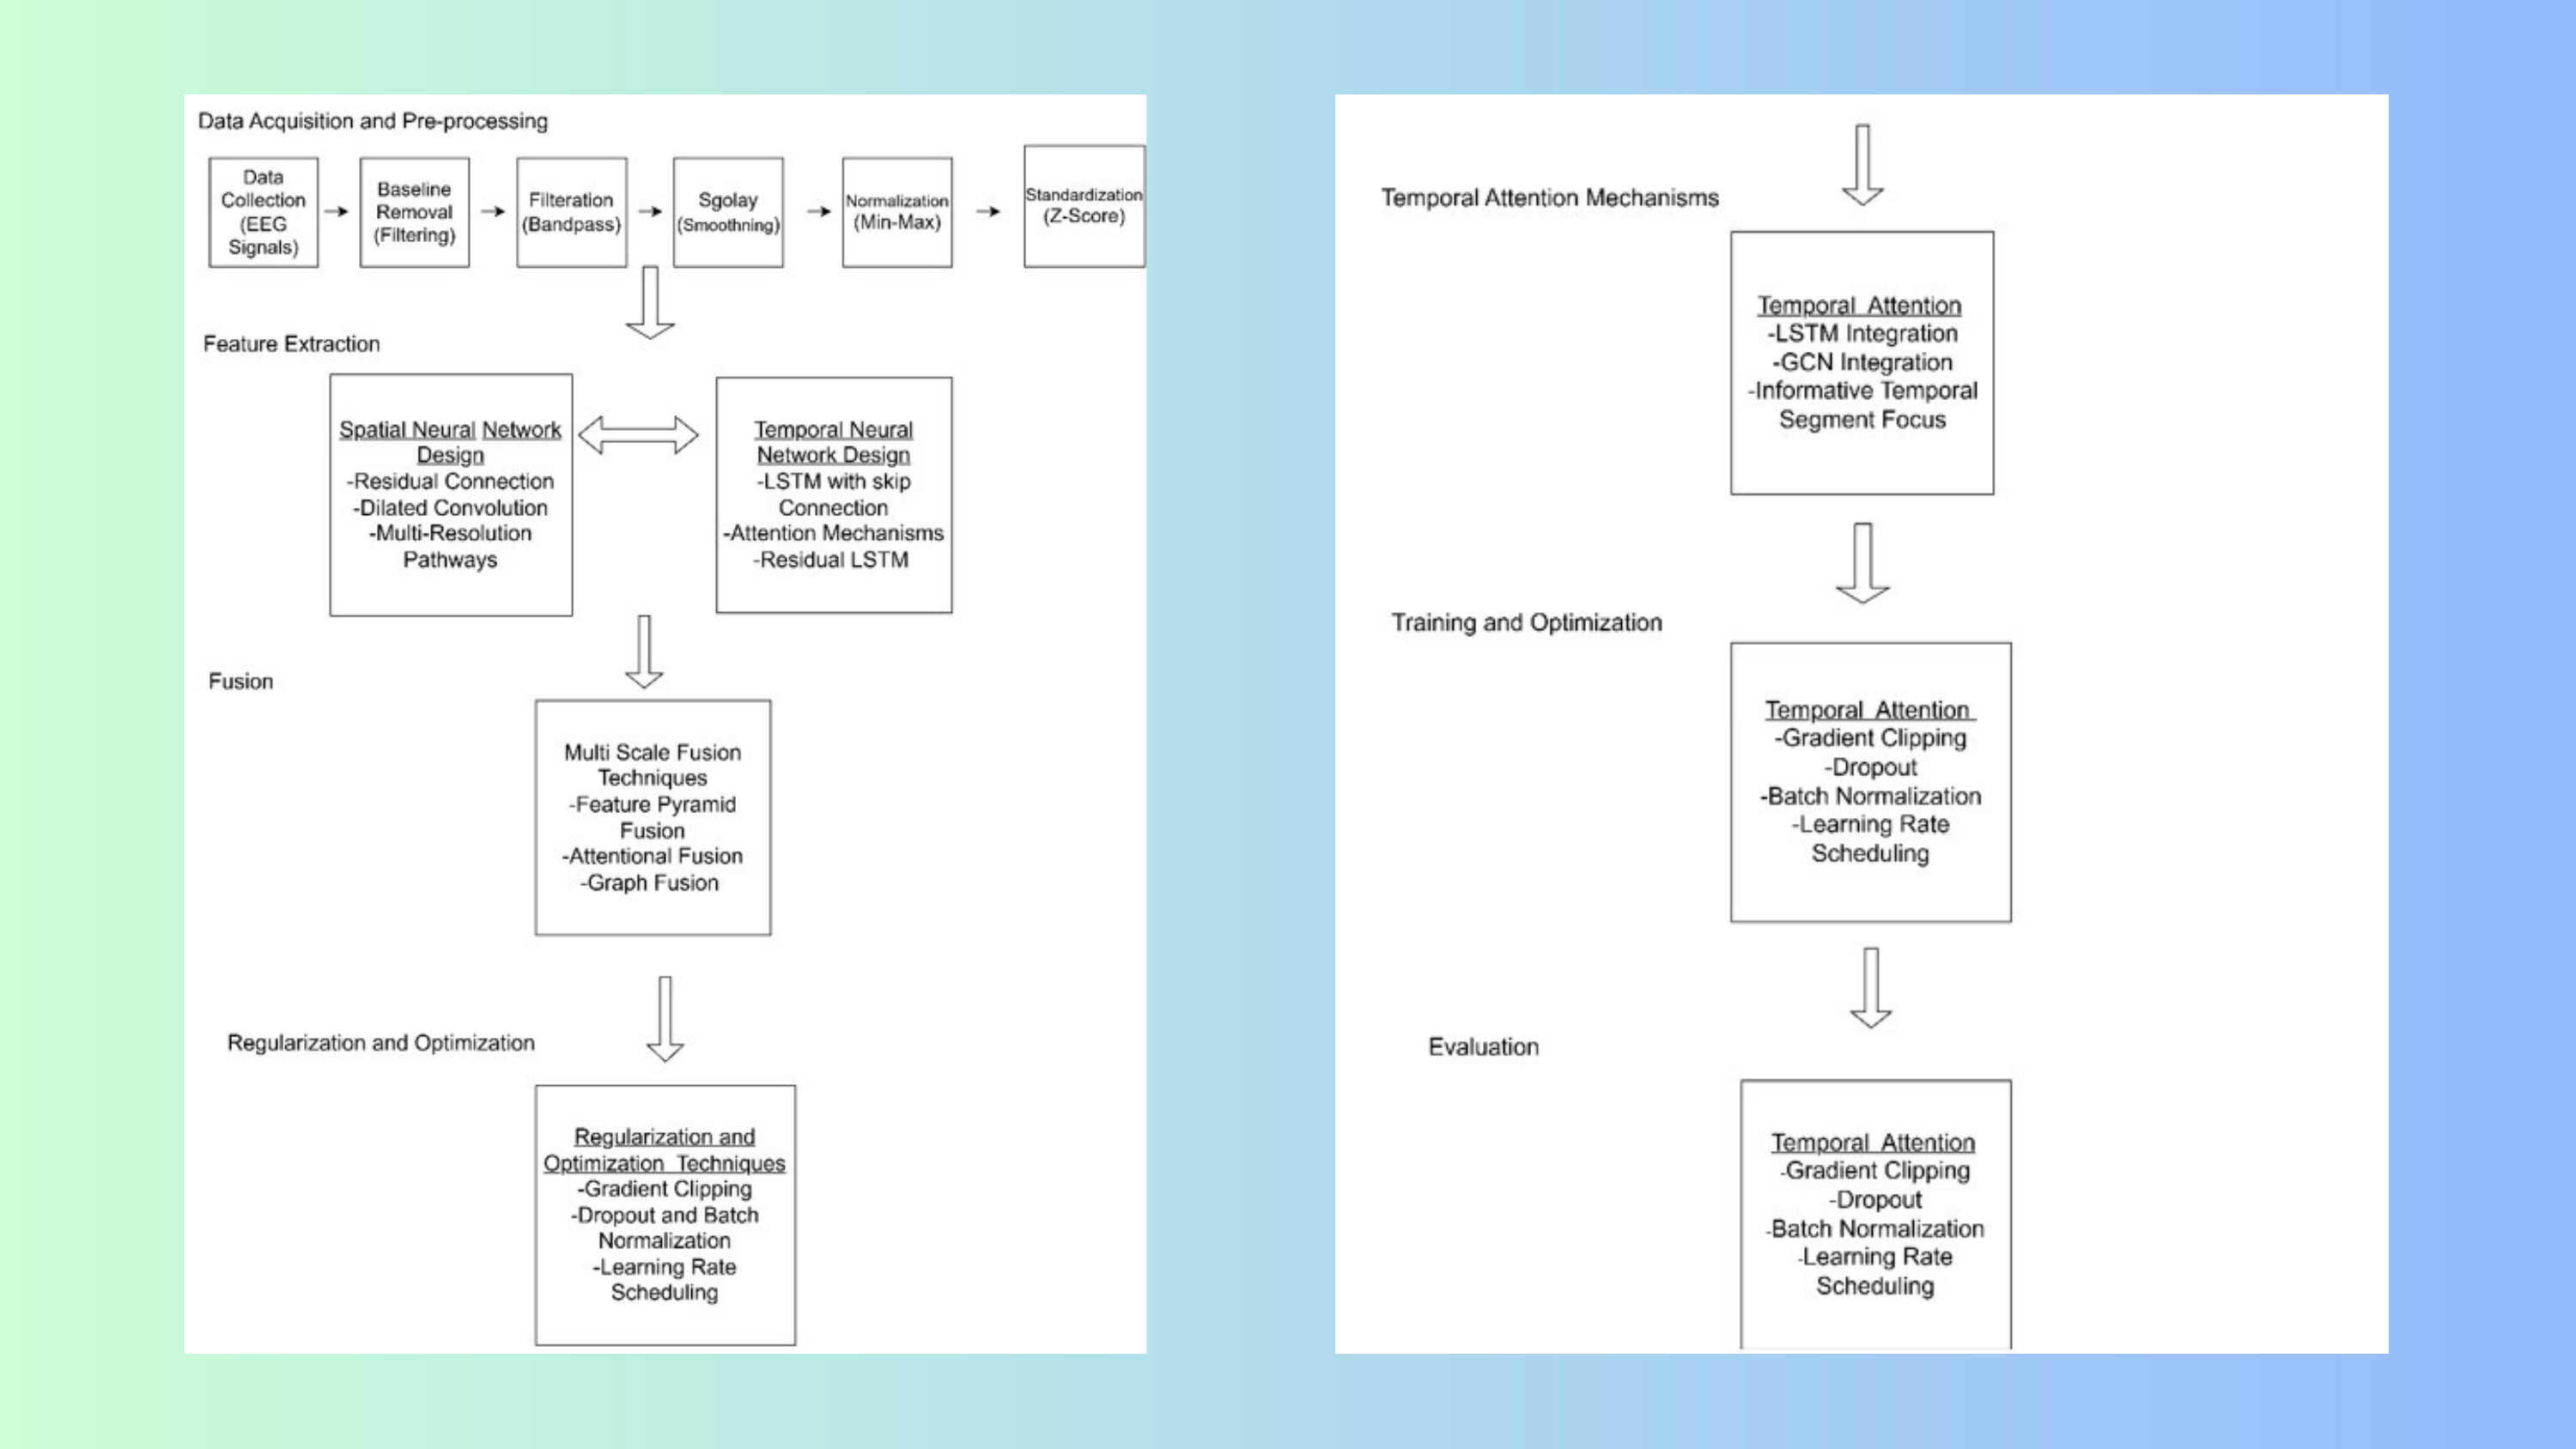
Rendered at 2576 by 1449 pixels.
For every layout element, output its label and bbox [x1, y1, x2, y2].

text_box [184, 94, 1147, 1354]
text_box [1335, 94, 2389, 1354]
